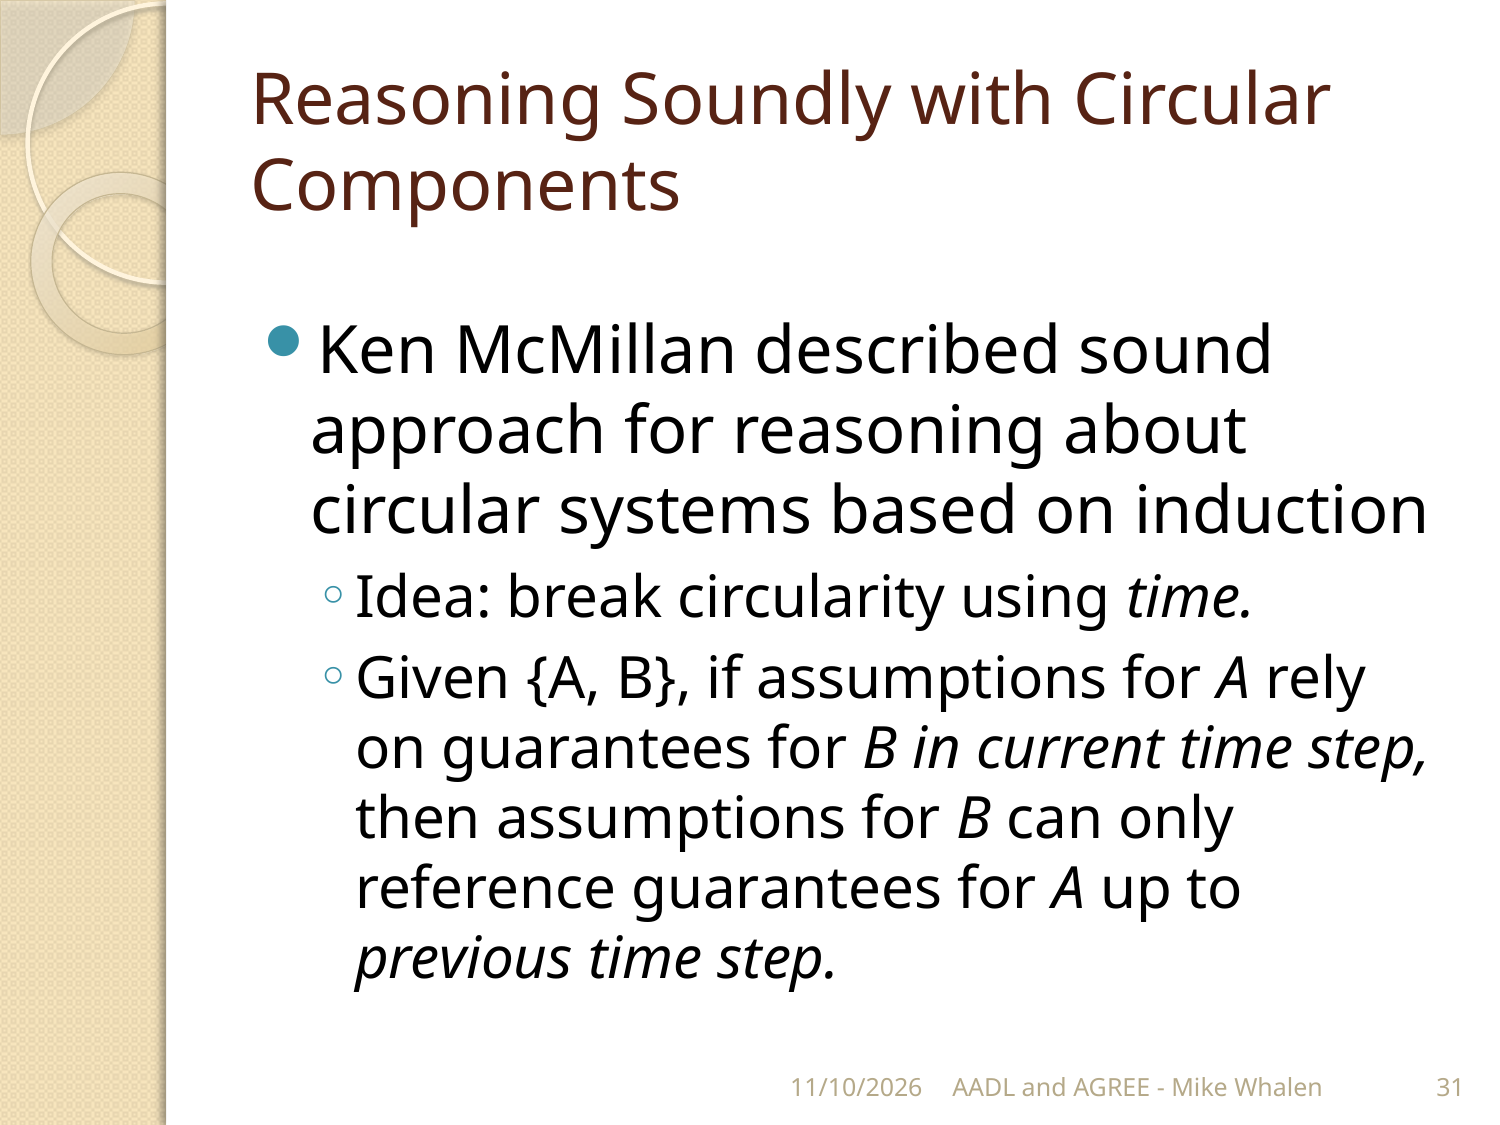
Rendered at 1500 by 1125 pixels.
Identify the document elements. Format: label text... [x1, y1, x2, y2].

list Ken McMillan described sound approach for reasoning about circular systems based on induction Idea: break circularity using time. Given {A, B}, if assumptions for A rely on guarantees for B in current time step, then assumptions for B can only reference guarantees for A up to previous time step. [235, 299, 1466, 1000]
slide_number 31 [1413, 1034, 1488, 1113]
footer AADL and AGREE - Mike Whalen [937, 1034, 1413, 1113]
title Reasoning Soundly with Circular Components [235, 45, 1466, 233]
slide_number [587, 1034, 937, 1113]
